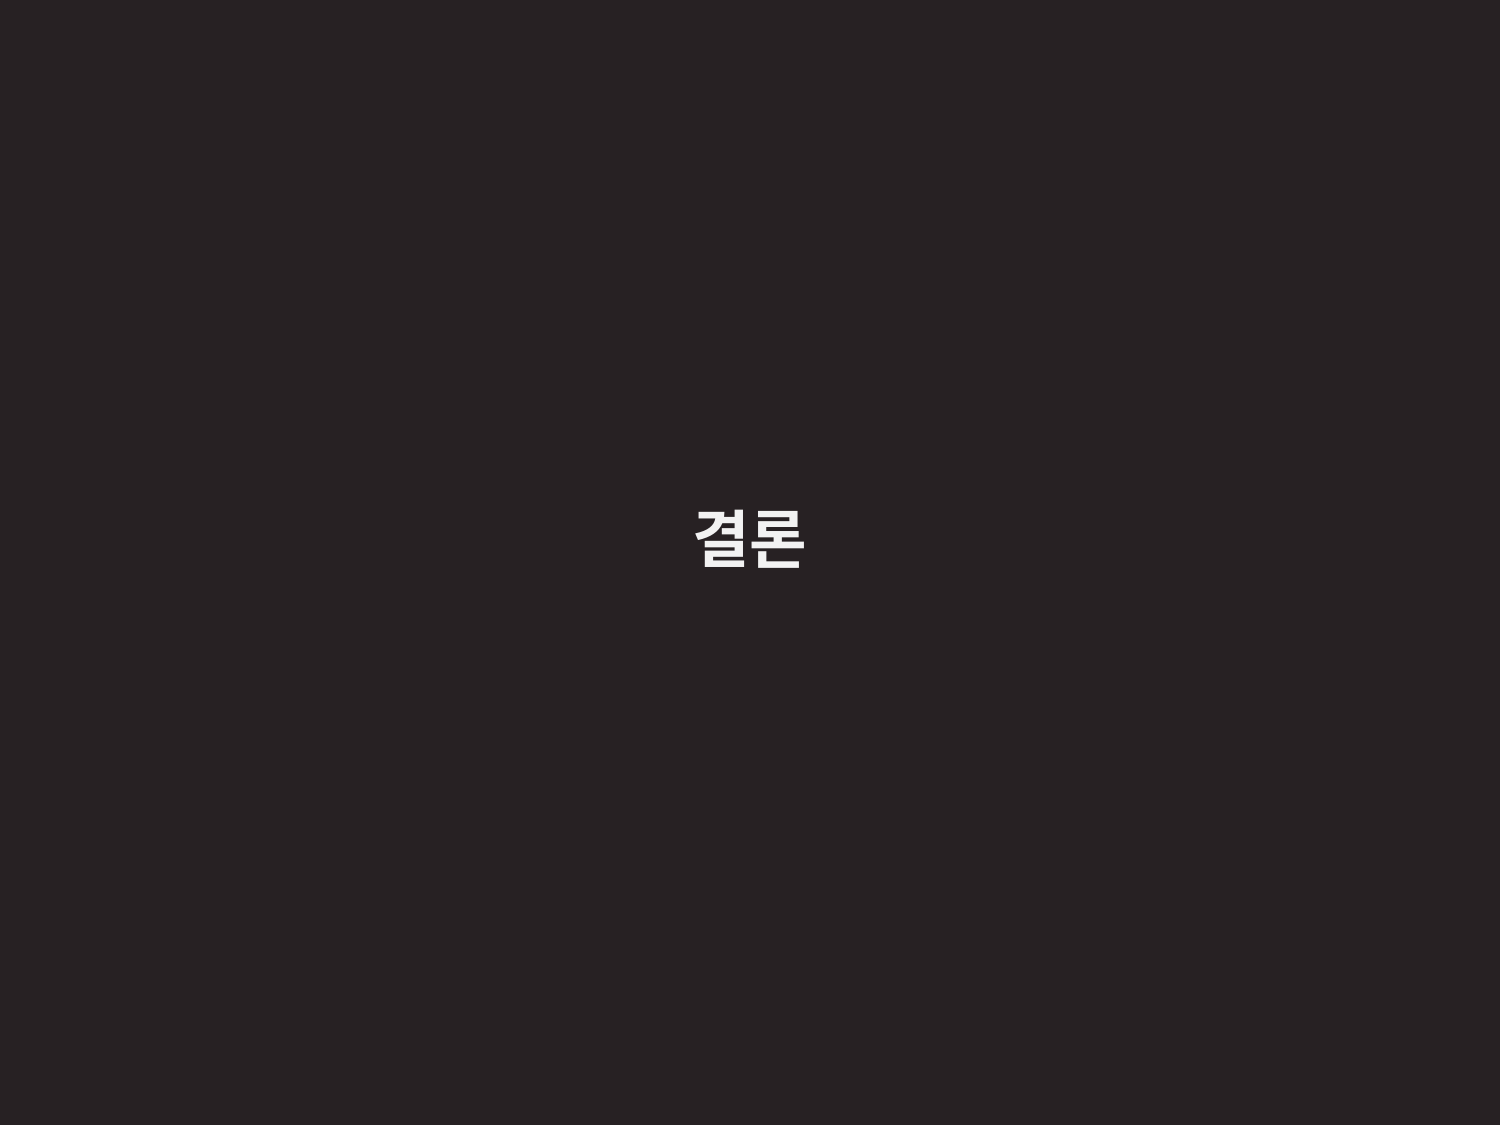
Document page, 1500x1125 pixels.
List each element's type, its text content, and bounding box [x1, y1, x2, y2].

text_box 결론 [609, 493, 891, 583]
